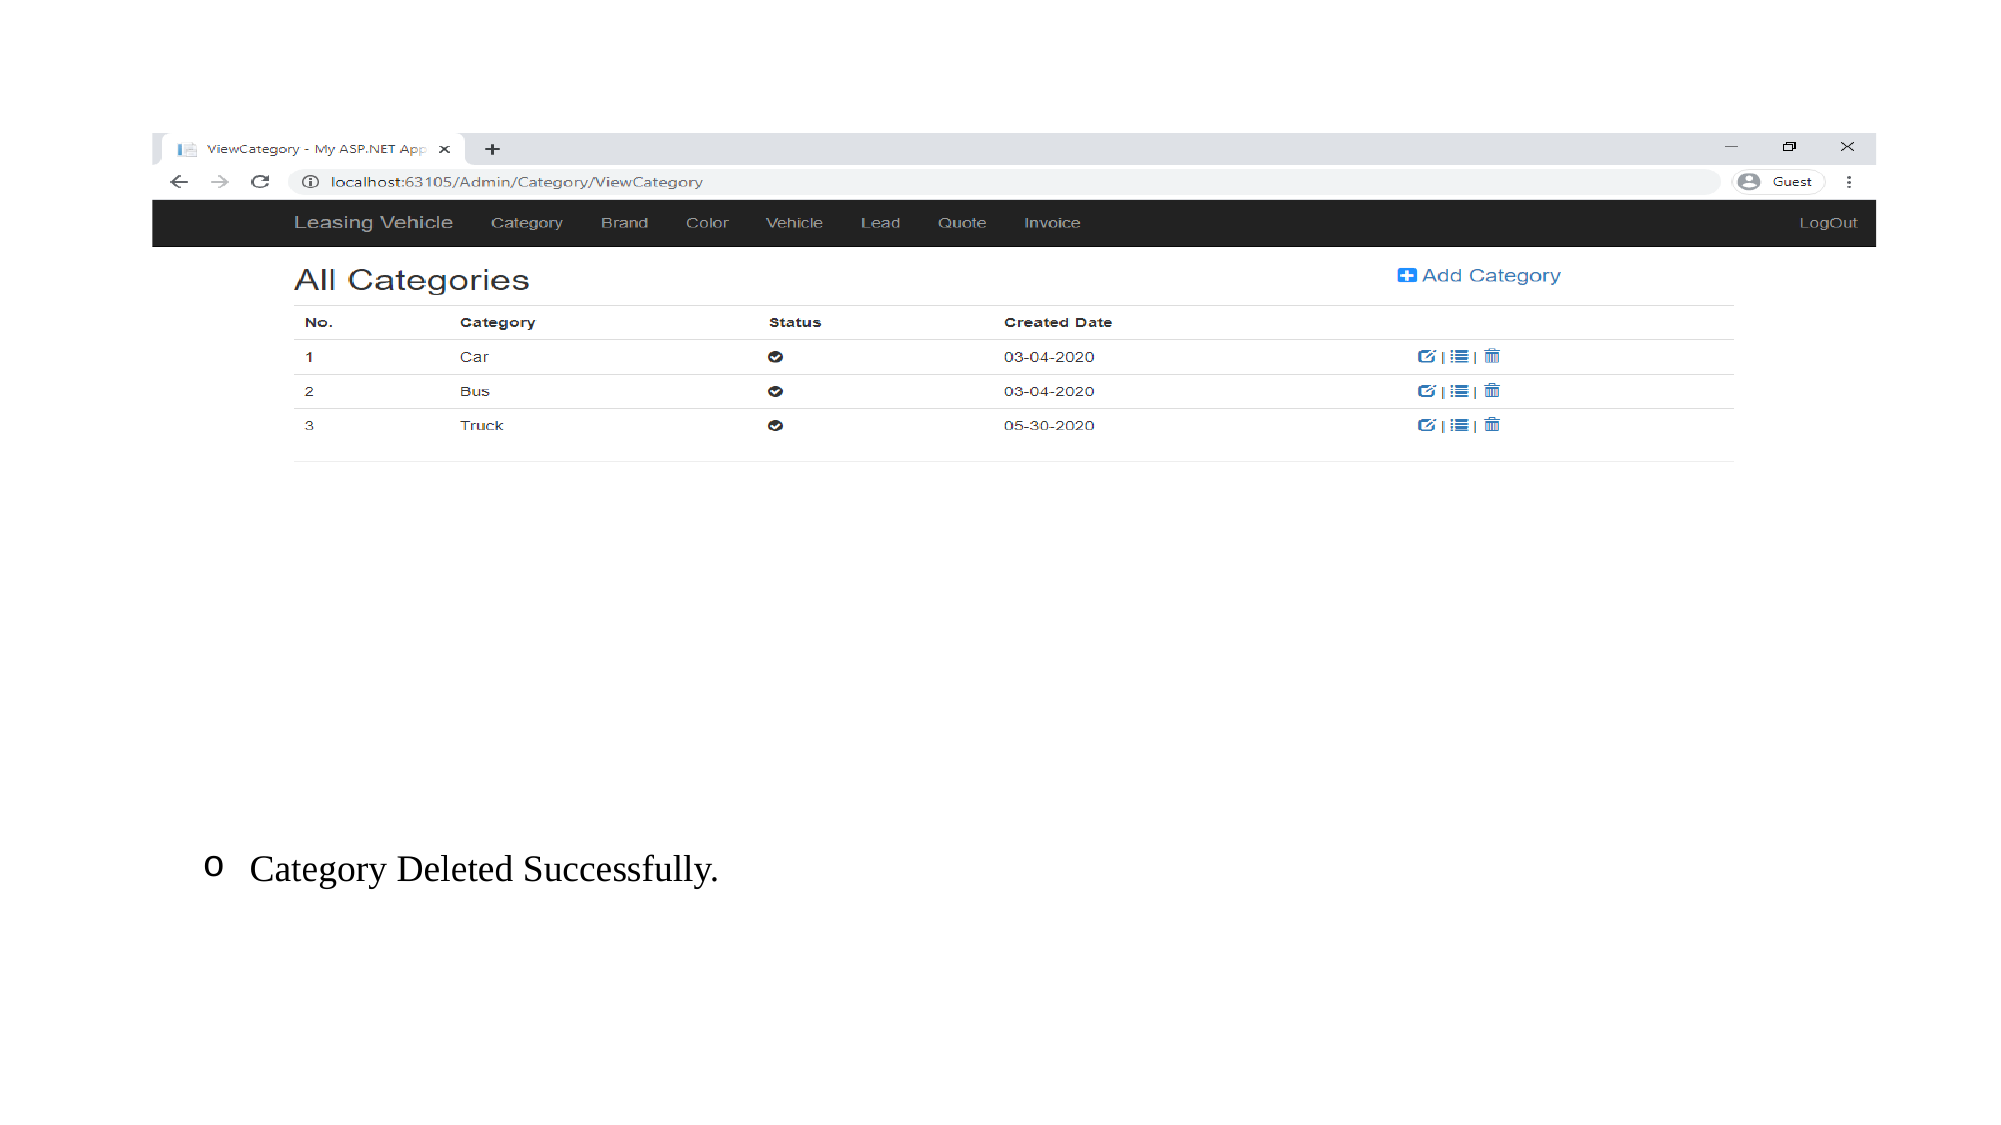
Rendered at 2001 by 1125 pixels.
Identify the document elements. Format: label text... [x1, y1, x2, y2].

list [152, 133, 1877, 791]
text_box Category Deleted Successfully. [187, 836, 1722, 897]
